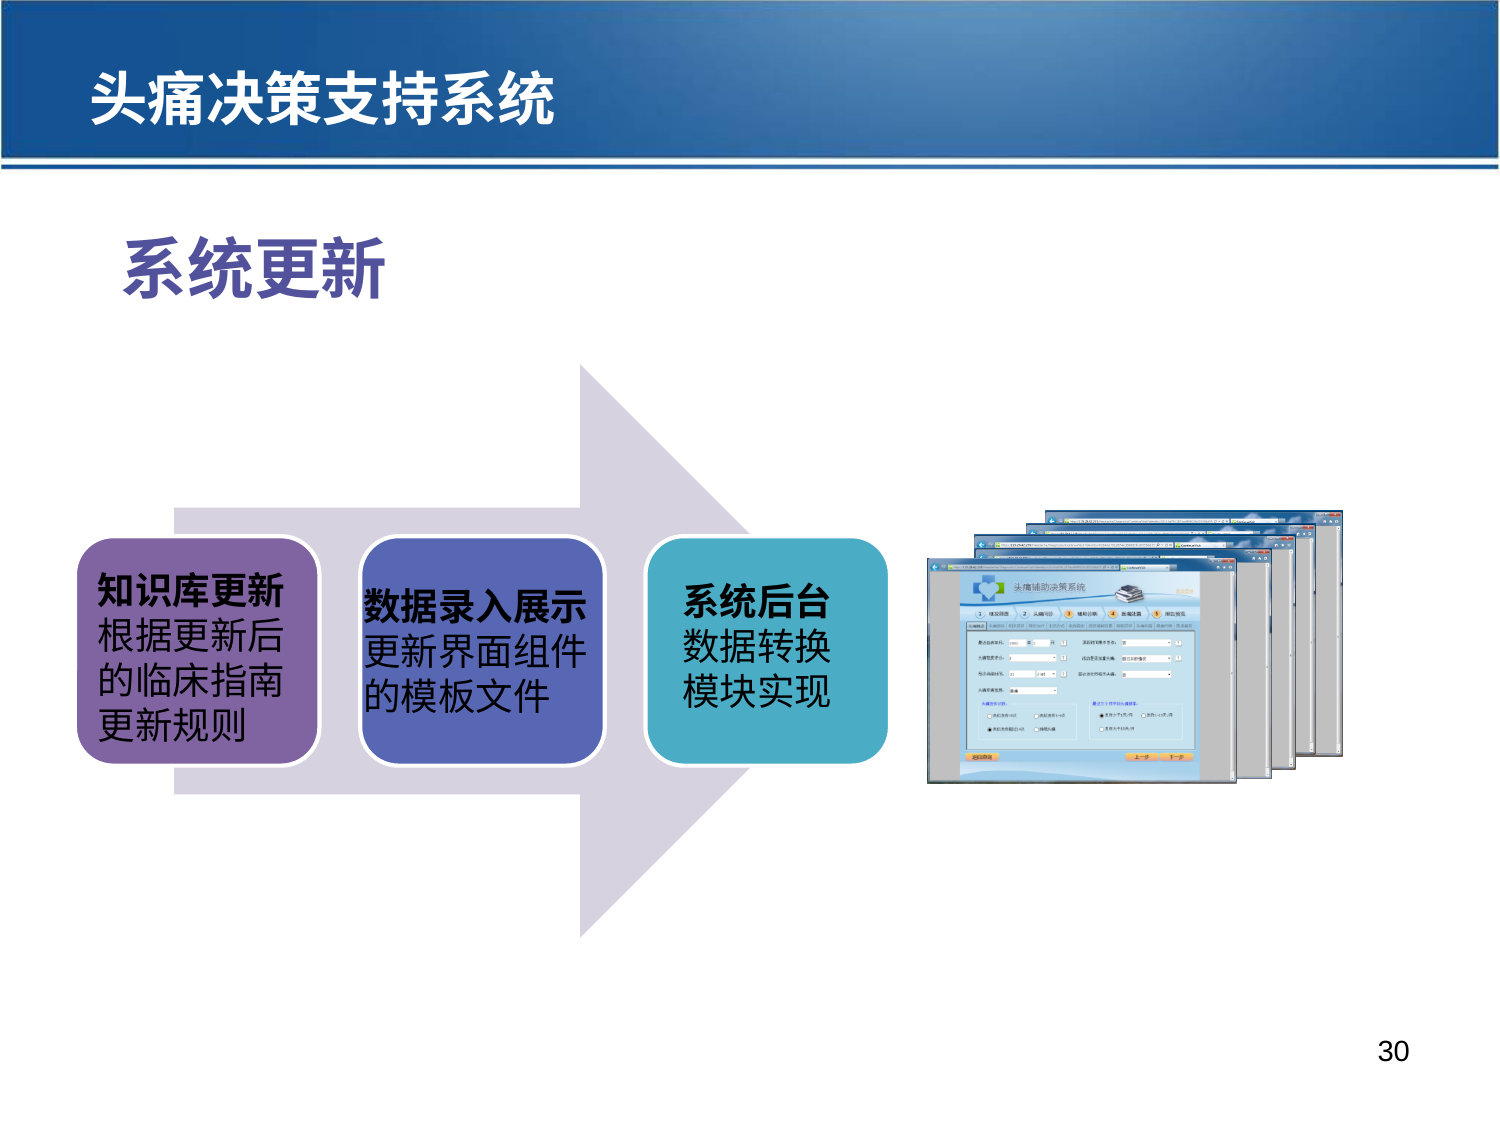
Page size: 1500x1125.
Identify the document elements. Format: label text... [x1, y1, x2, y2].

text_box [74, 363, 891, 938]
picture [0, 0, 1500, 1125]
text_box 头痛决策支持系统 [74, 54, 1425, 151]
slide_number 30 [1074, 1024, 1426, 1103]
text_box 系统更新 [53, 219, 456, 315]
